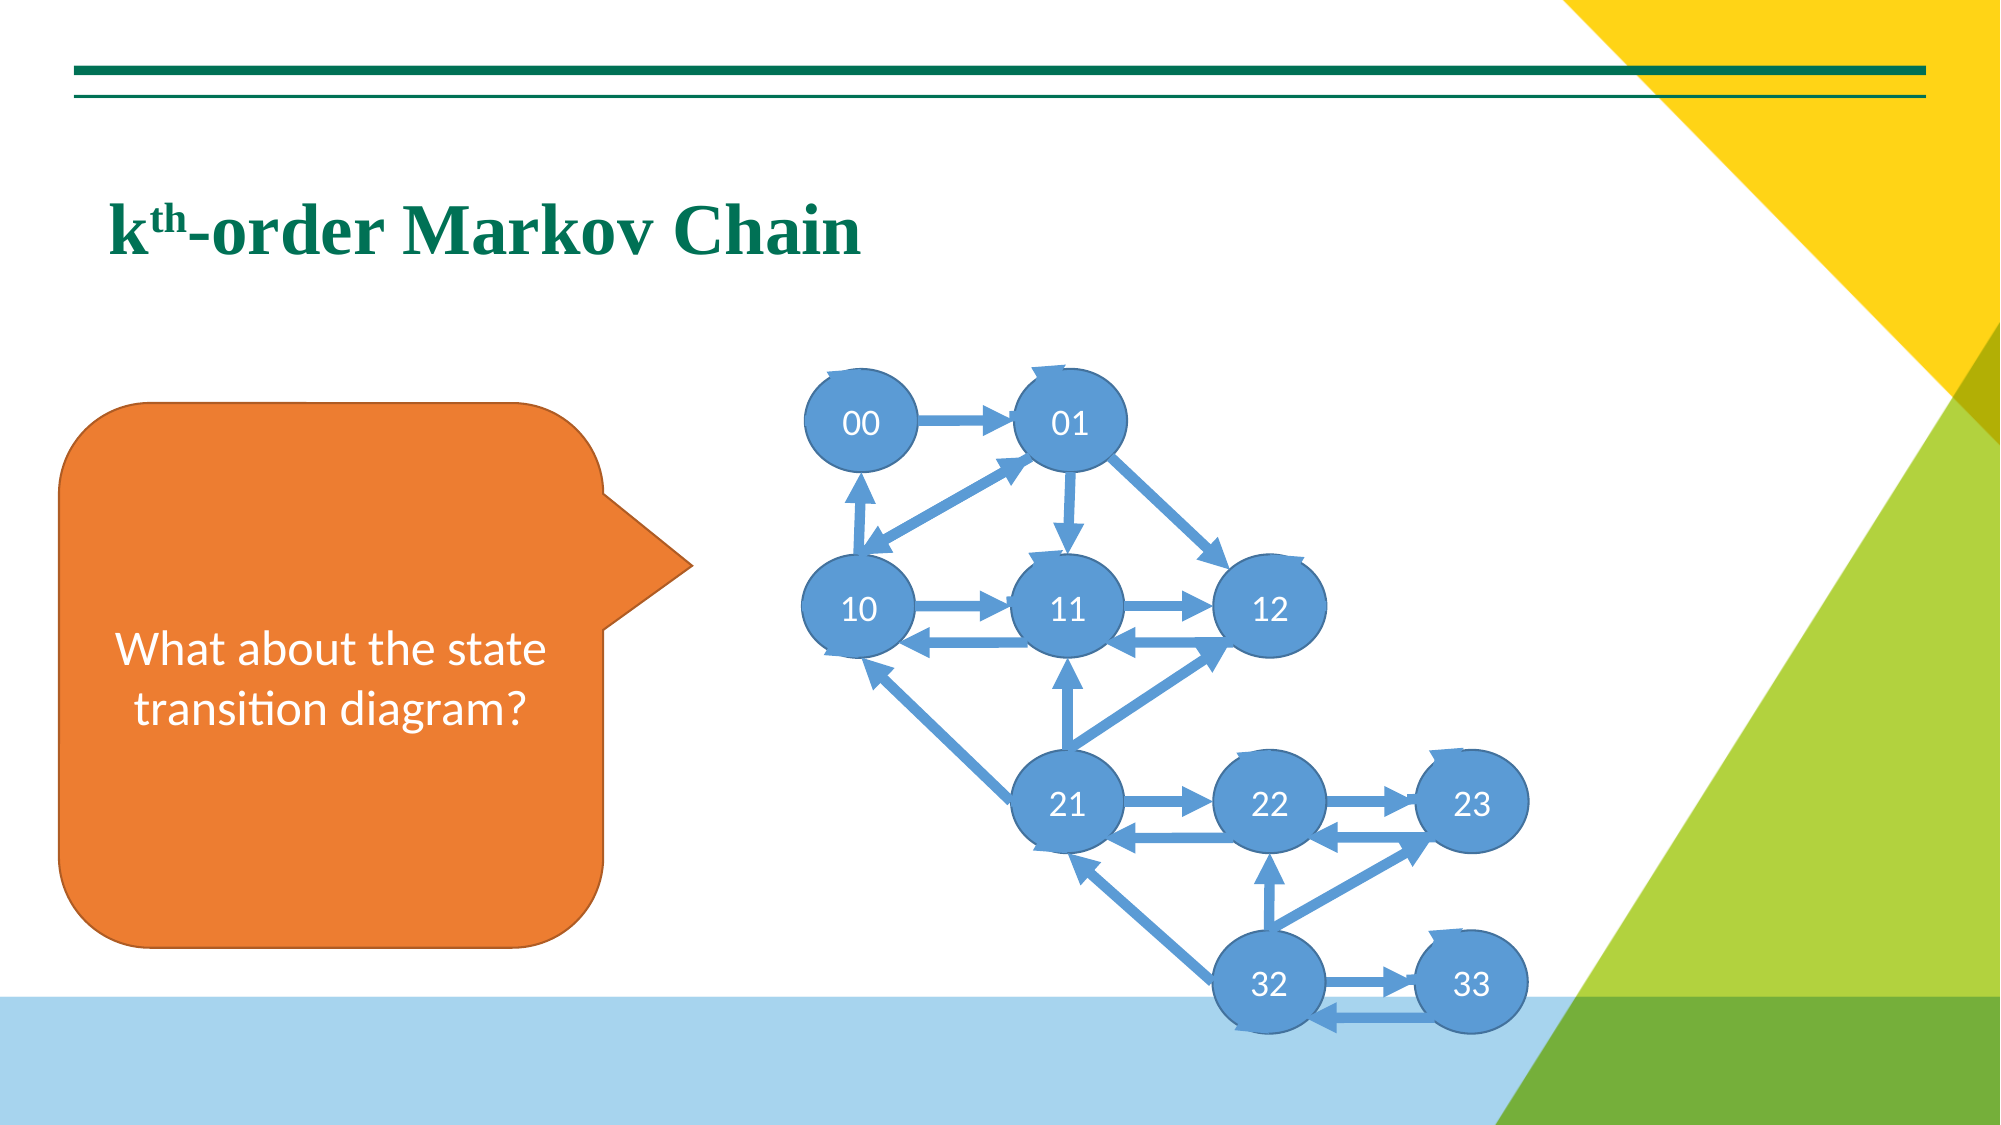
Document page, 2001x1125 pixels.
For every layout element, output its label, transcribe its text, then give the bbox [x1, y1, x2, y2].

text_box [1110, 456, 1230, 570]
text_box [861, 657, 1011, 802]
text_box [1011, 747, 1529, 854]
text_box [1212, 928, 1528, 1034]
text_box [1268, 838, 1432, 931]
title kth-order Markov Chain [94, 136, 1819, 326]
text_box What about the state transition diagram? [57, 401, 694, 949]
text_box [1067, 642, 1230, 750]
picture [0, 0, 2000, 1125]
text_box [1067, 853, 1213, 982]
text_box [801, 550, 1327, 658]
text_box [858, 456, 1031, 555]
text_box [804, 364, 1128, 550]
